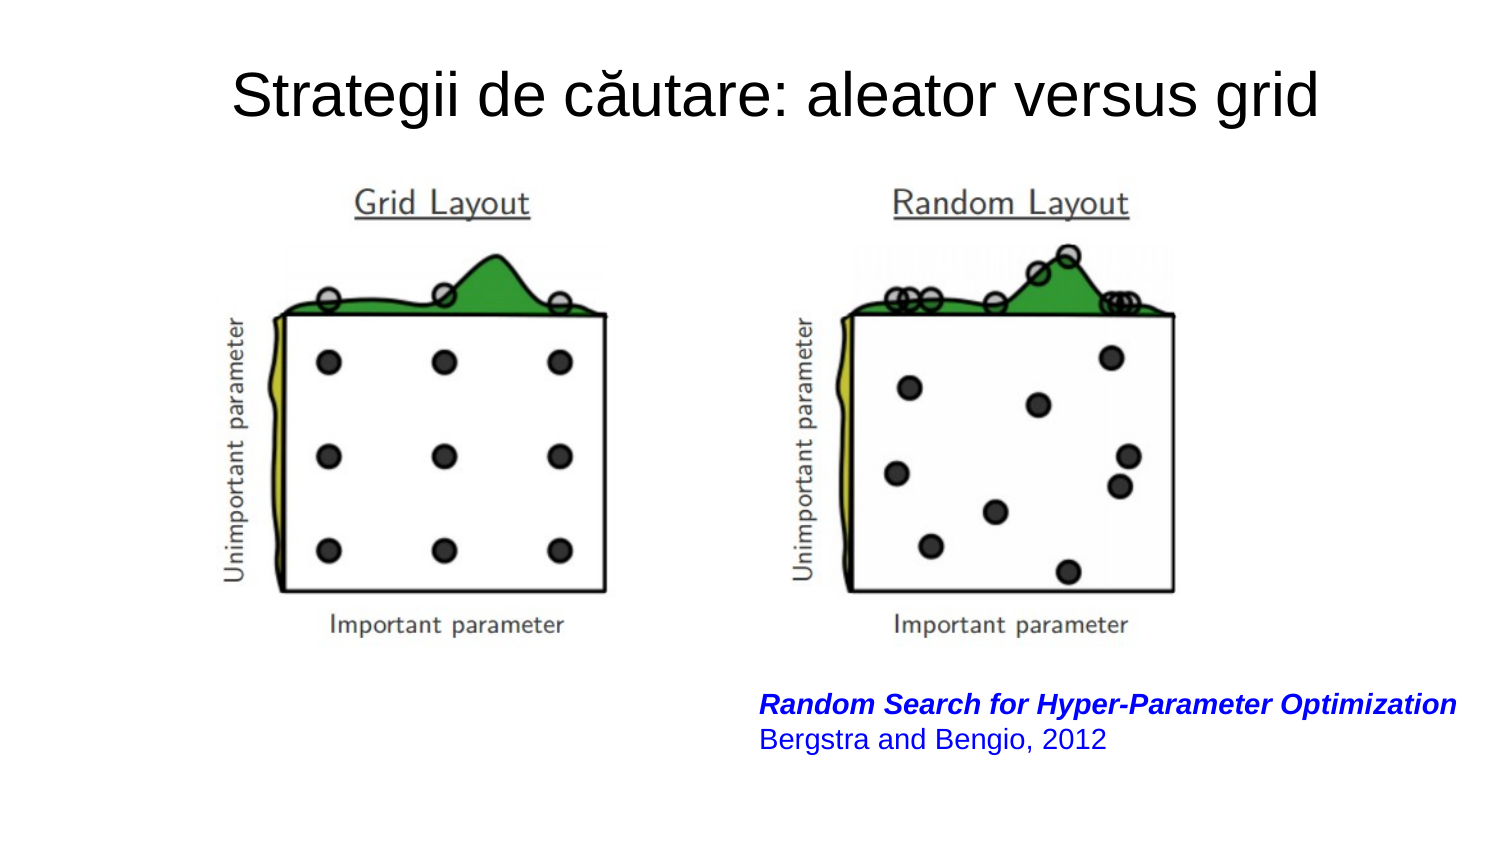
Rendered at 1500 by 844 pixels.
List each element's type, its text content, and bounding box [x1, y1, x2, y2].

picture [216, 176, 1182, 648]
text_box Strategii de căutare: aleator versus grid [76, 38, 1477, 189]
text_box Random Search for Hyper-Parameter Optimization Bergstra and Bengio, 2012 [744, 670, 1480, 773]
